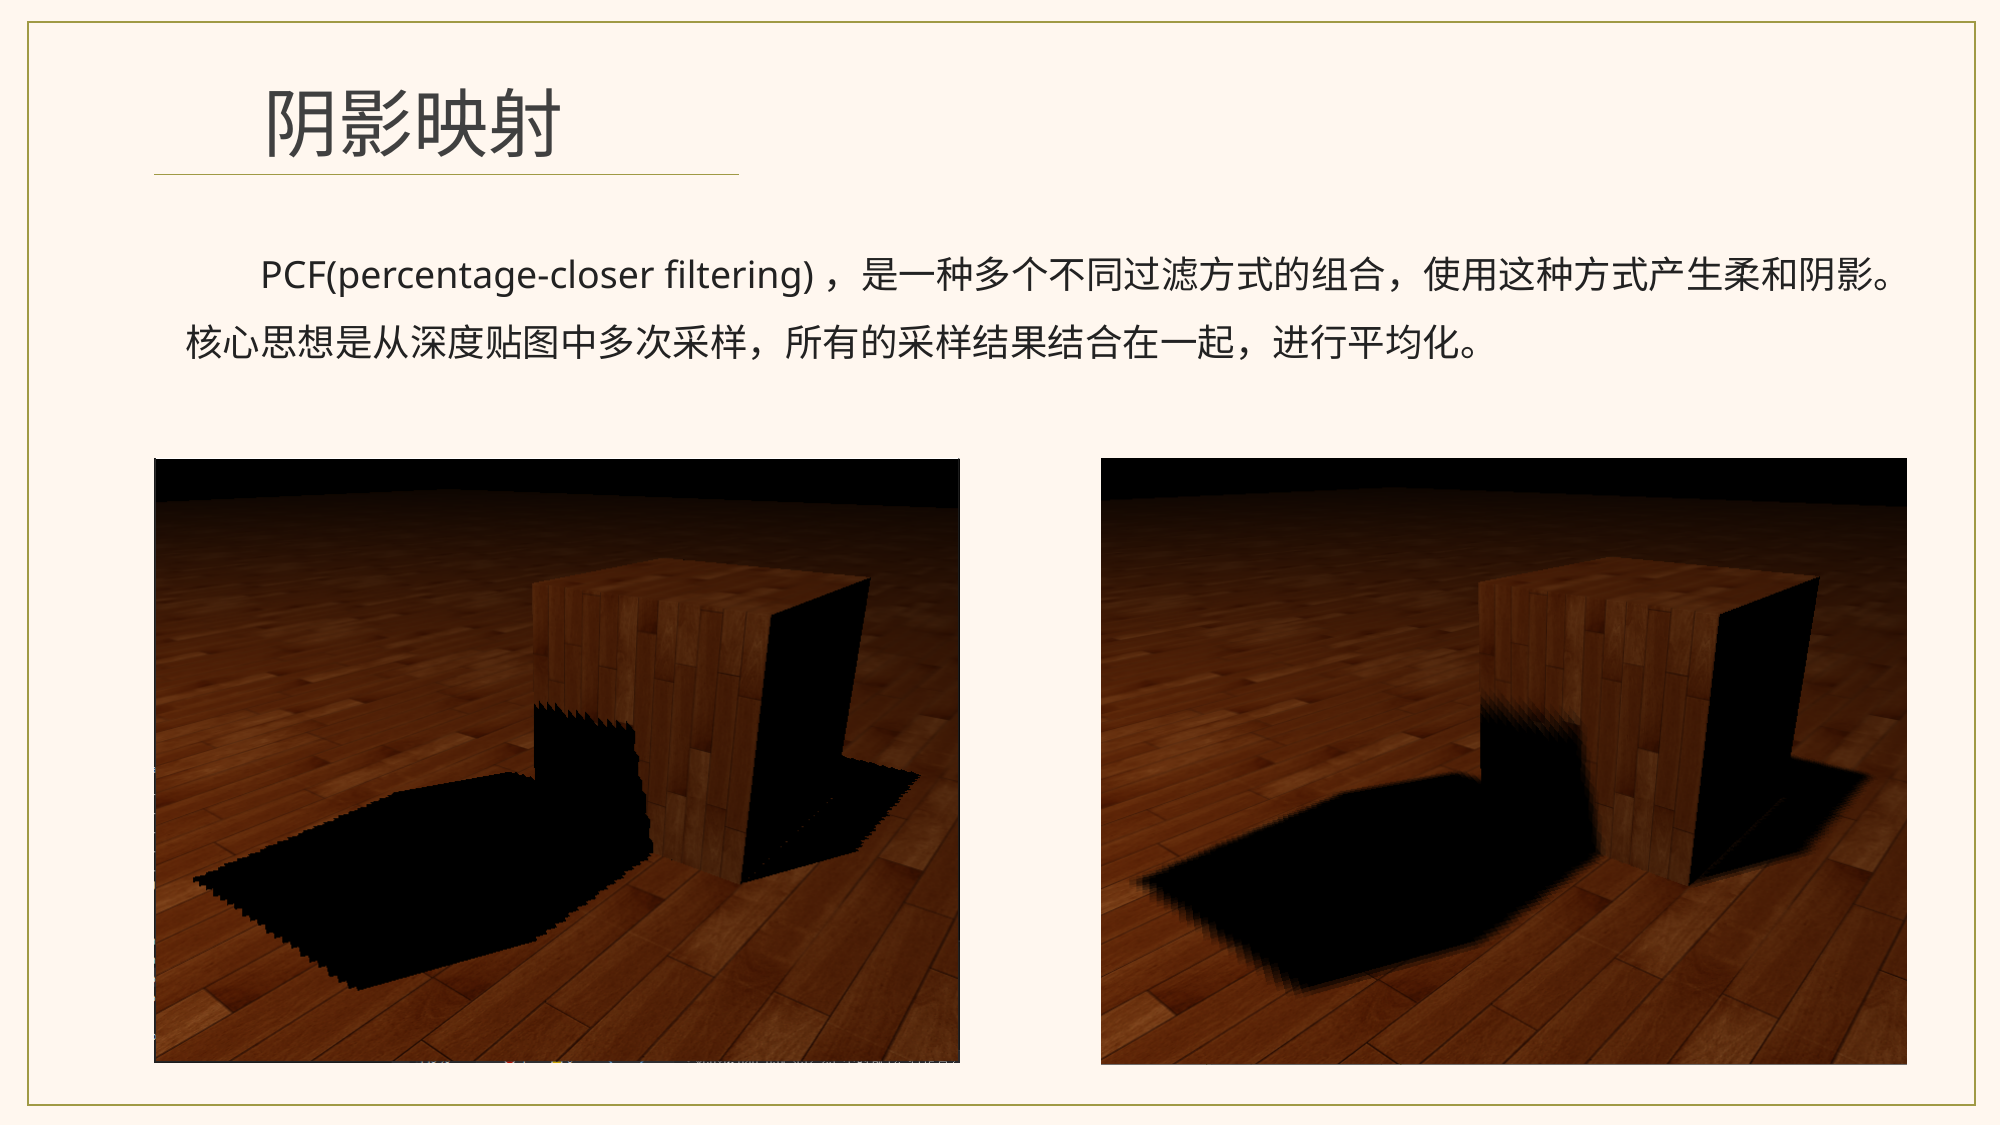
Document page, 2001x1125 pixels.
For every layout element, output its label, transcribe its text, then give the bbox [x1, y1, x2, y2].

picture [154, 458, 960, 1063]
text_box PCF(percentage-closer filtering)，是一种多个不同过滤方式的组合，使用这种方式产生柔和阴影。核心思想是从深度贴图中多次采样，所有的采样结果结合在一起，进行平均化。 [170, 221, 1912, 372]
text_box [27, 21, 1976, 1106]
picture [1101, 458, 1907, 1065]
